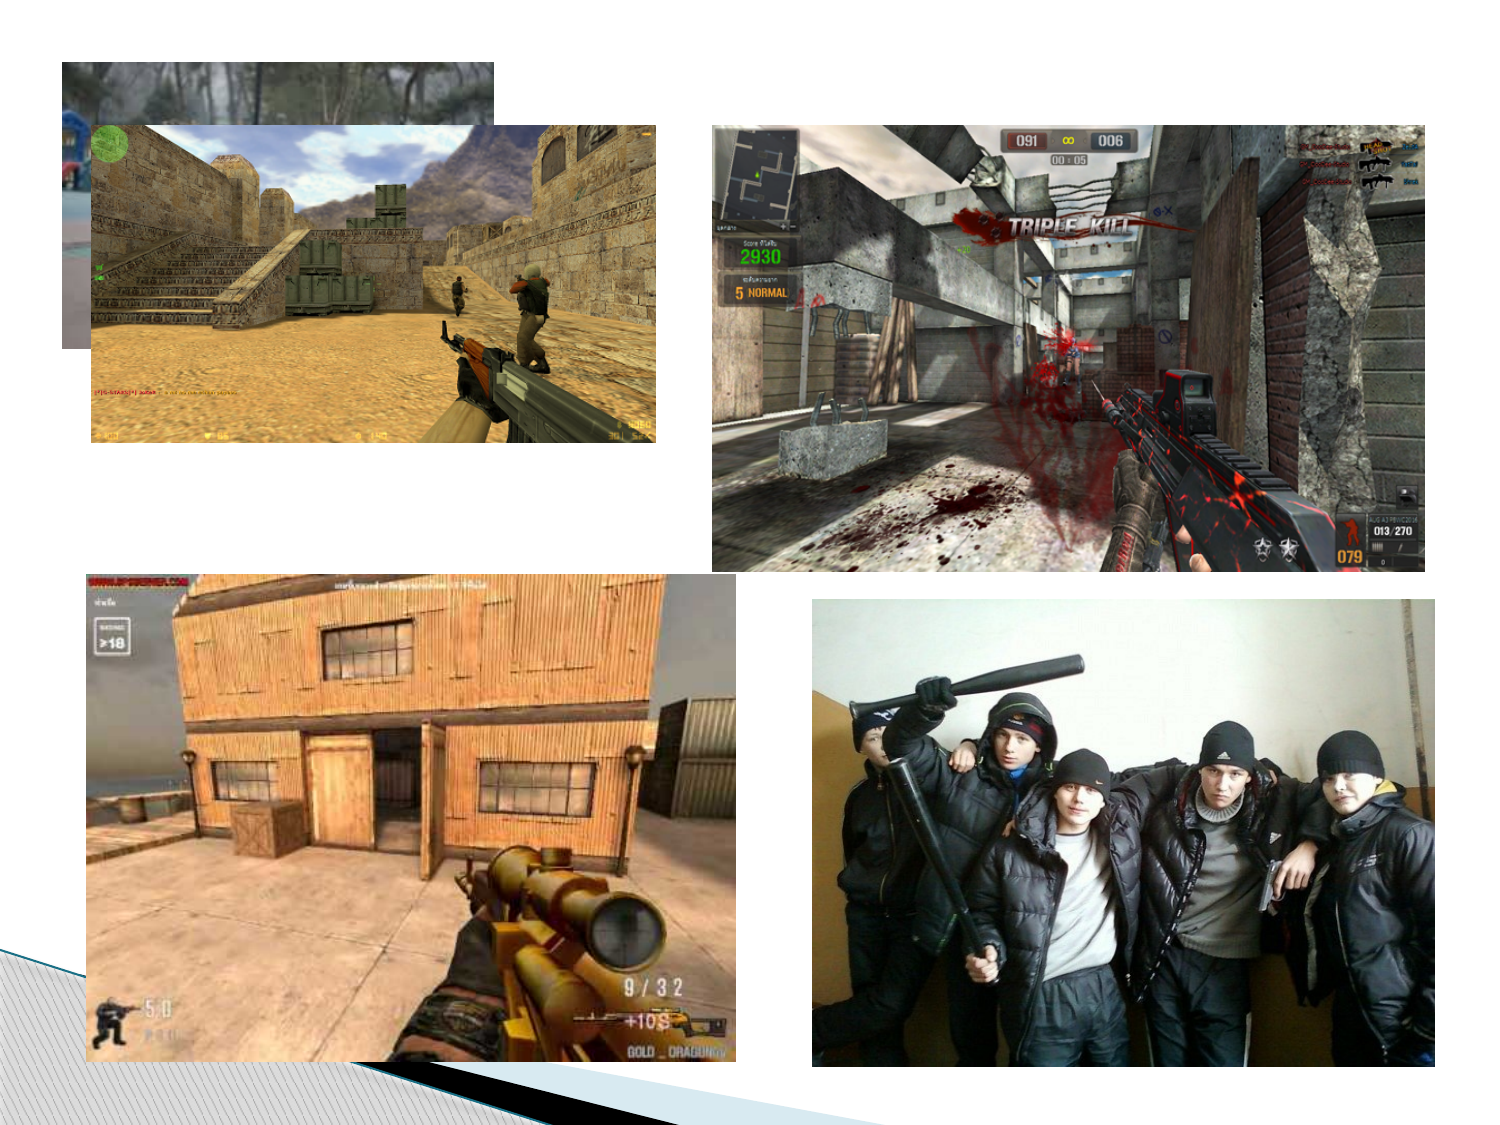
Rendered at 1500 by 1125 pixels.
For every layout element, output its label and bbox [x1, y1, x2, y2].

picture [86, 574, 737, 1062]
picture [712, 125, 1426, 572]
picture [62, 62, 656, 443]
picture [812, 599, 1435, 1067]
